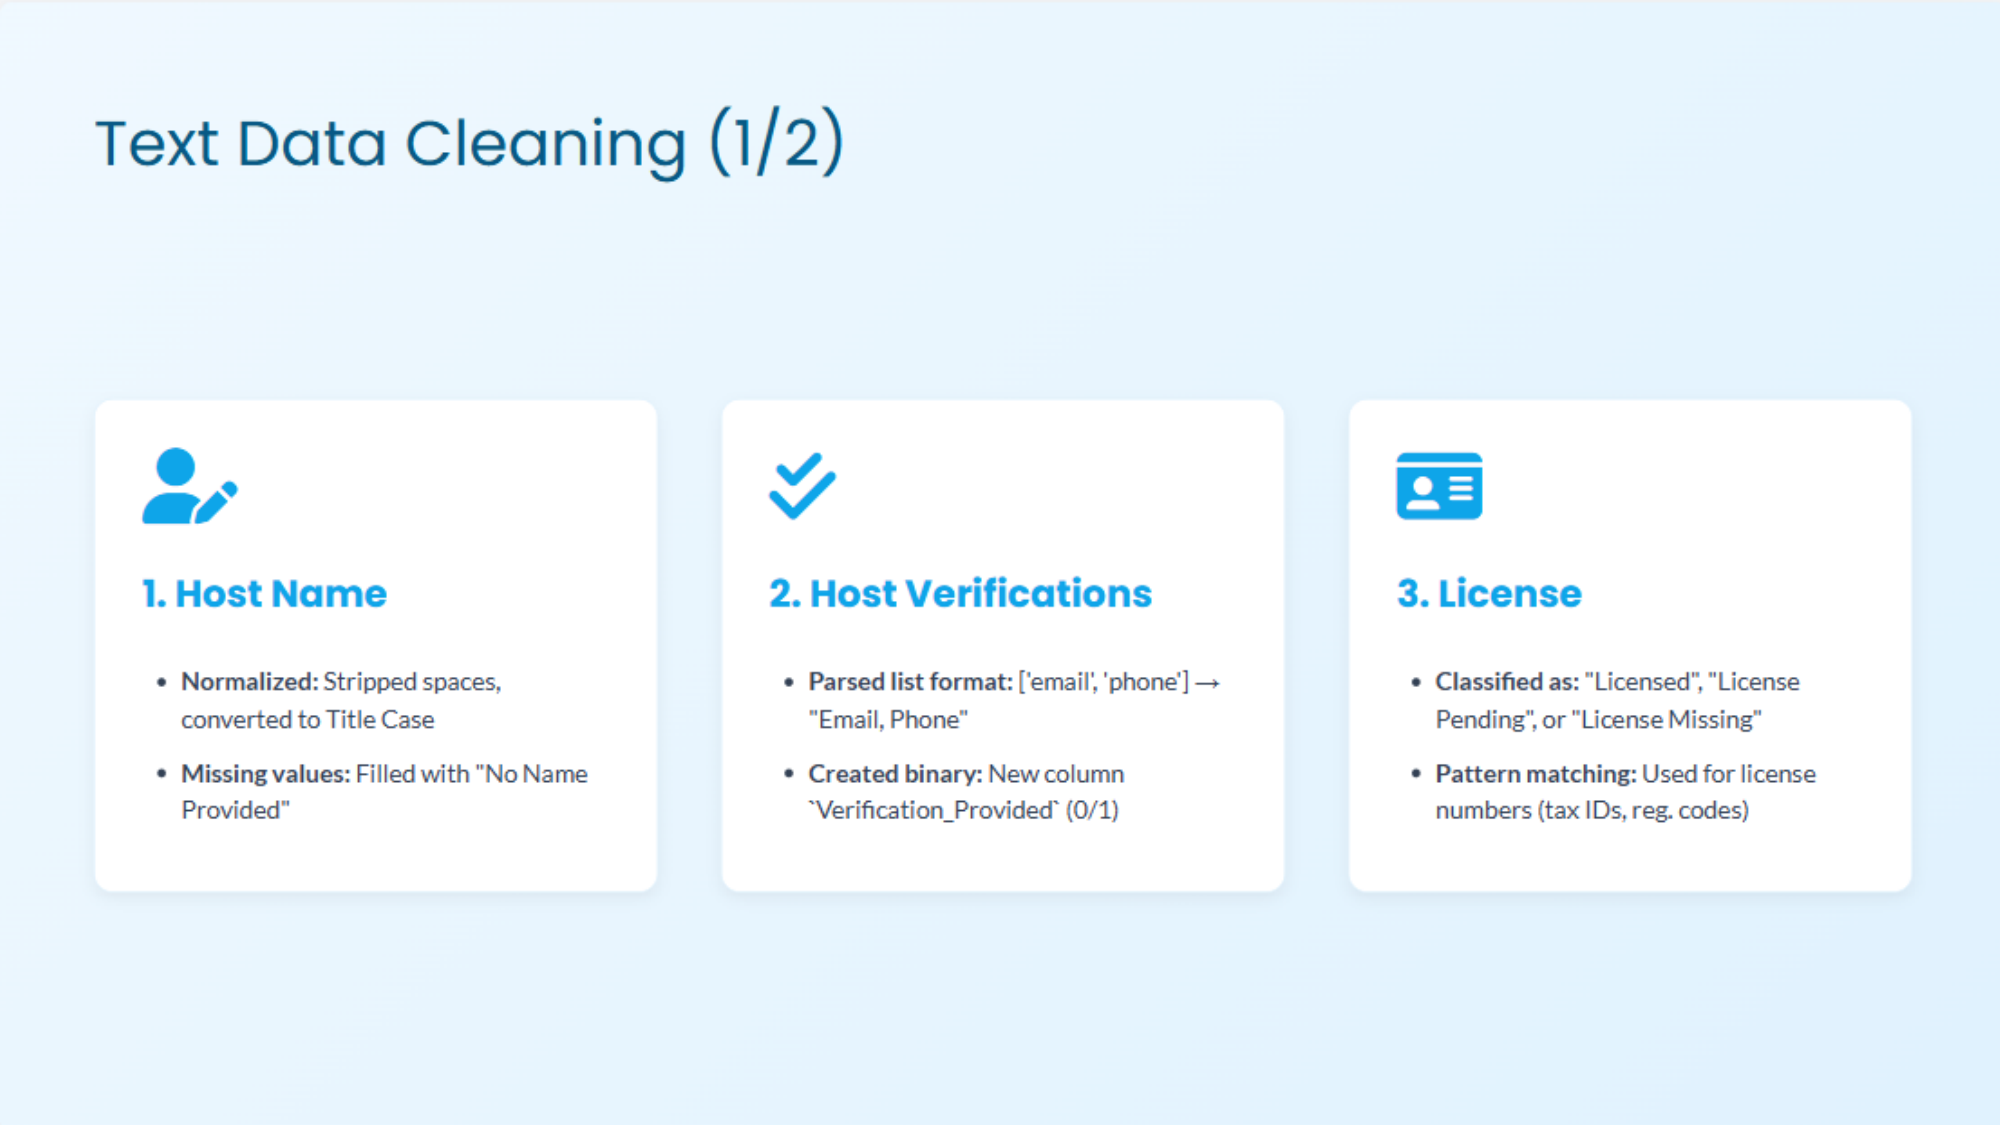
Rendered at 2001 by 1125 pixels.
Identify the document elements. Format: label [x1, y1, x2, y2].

list [0, 0, 2000, 1125]
